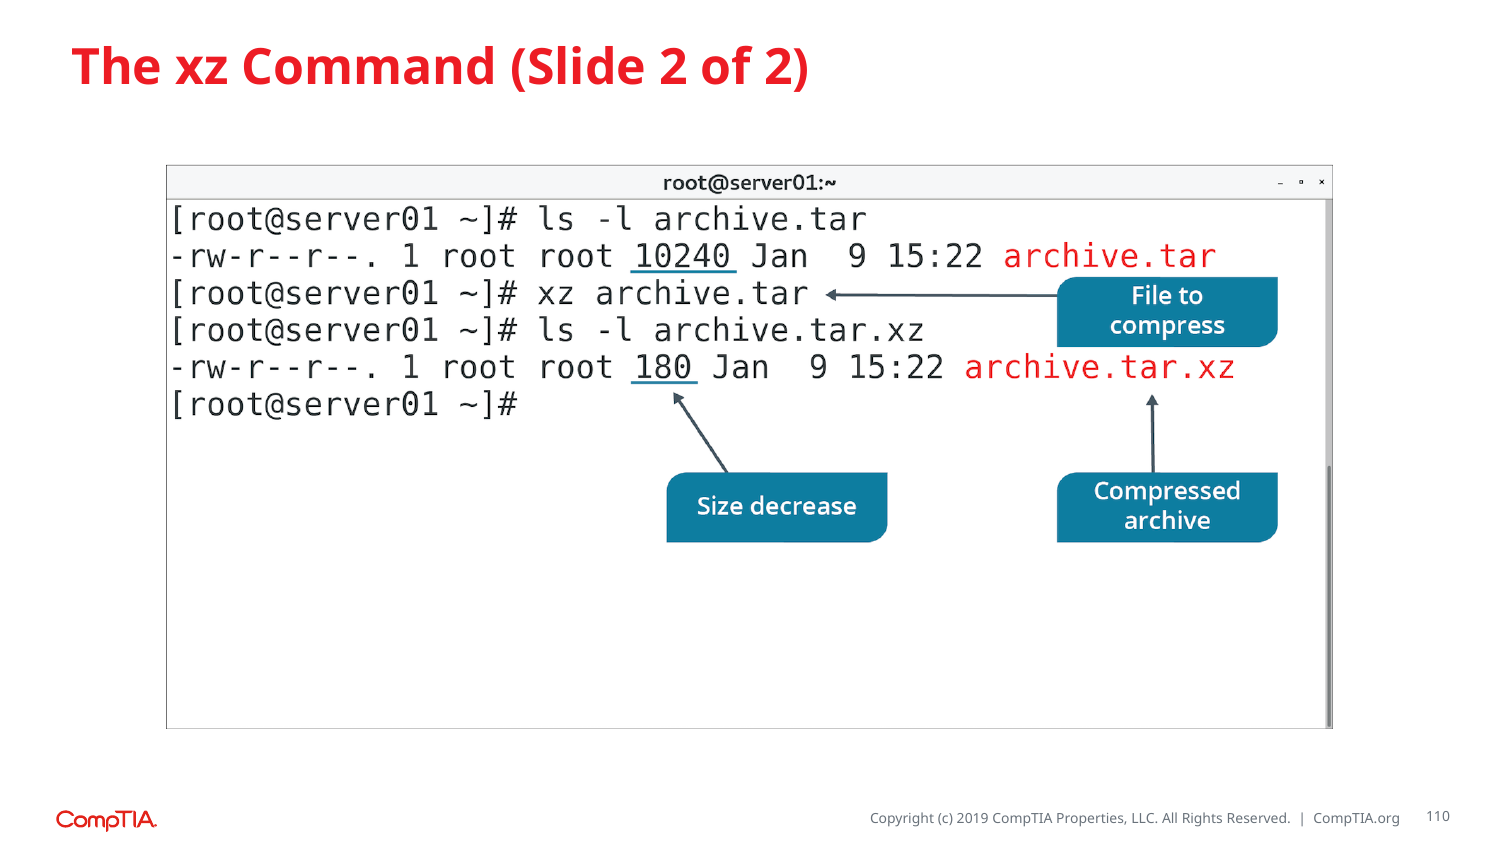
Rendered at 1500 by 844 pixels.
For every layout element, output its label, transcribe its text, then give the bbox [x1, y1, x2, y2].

picture [166, 163, 1334, 730]
title The xz Command (Slide 2 of 2) [56, 12, 1444, 117]
slide_number 110 [1407, 800, 1450, 835]
